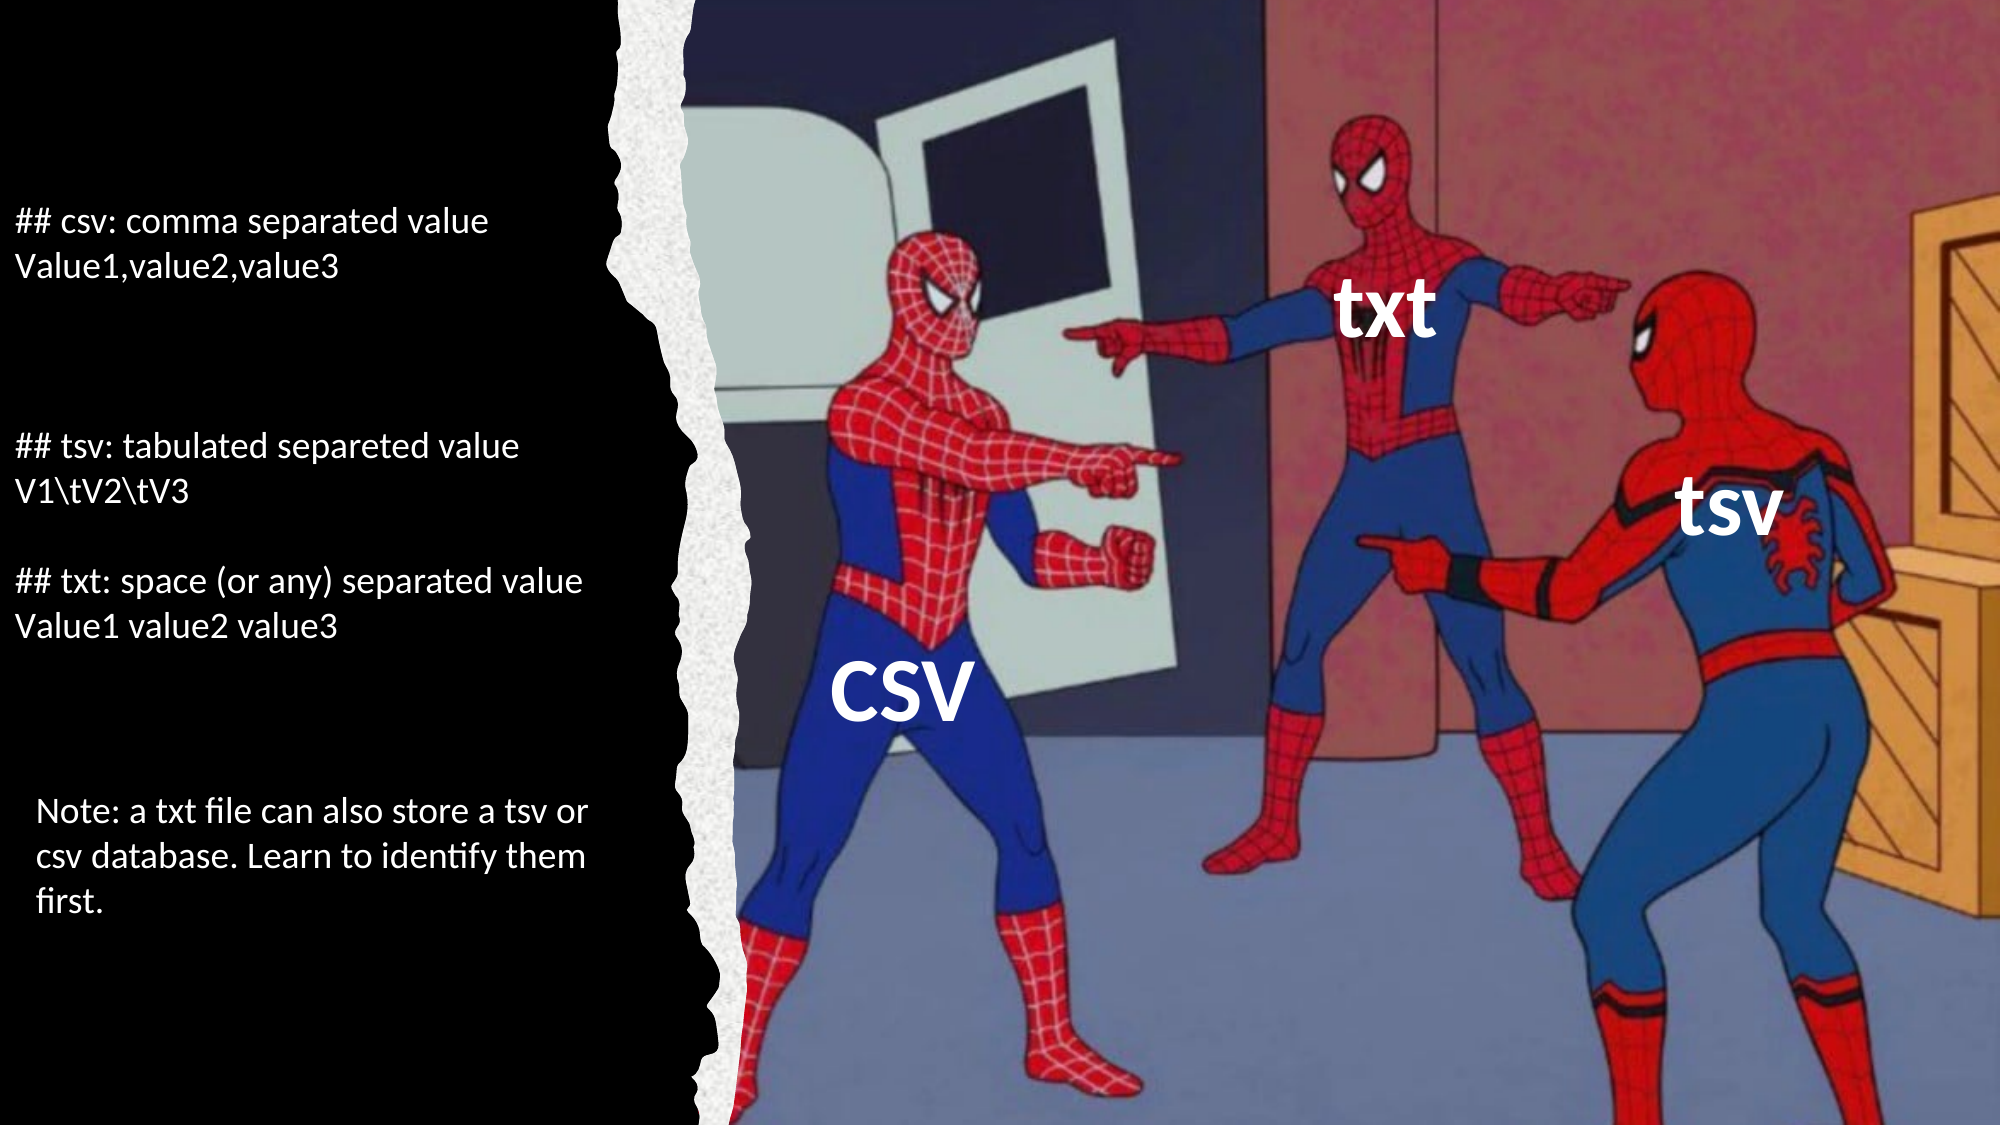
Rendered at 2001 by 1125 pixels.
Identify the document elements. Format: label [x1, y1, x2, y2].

picture [752, 0, 2000, 1125]
text_box [0, 0, 752, 1125]
